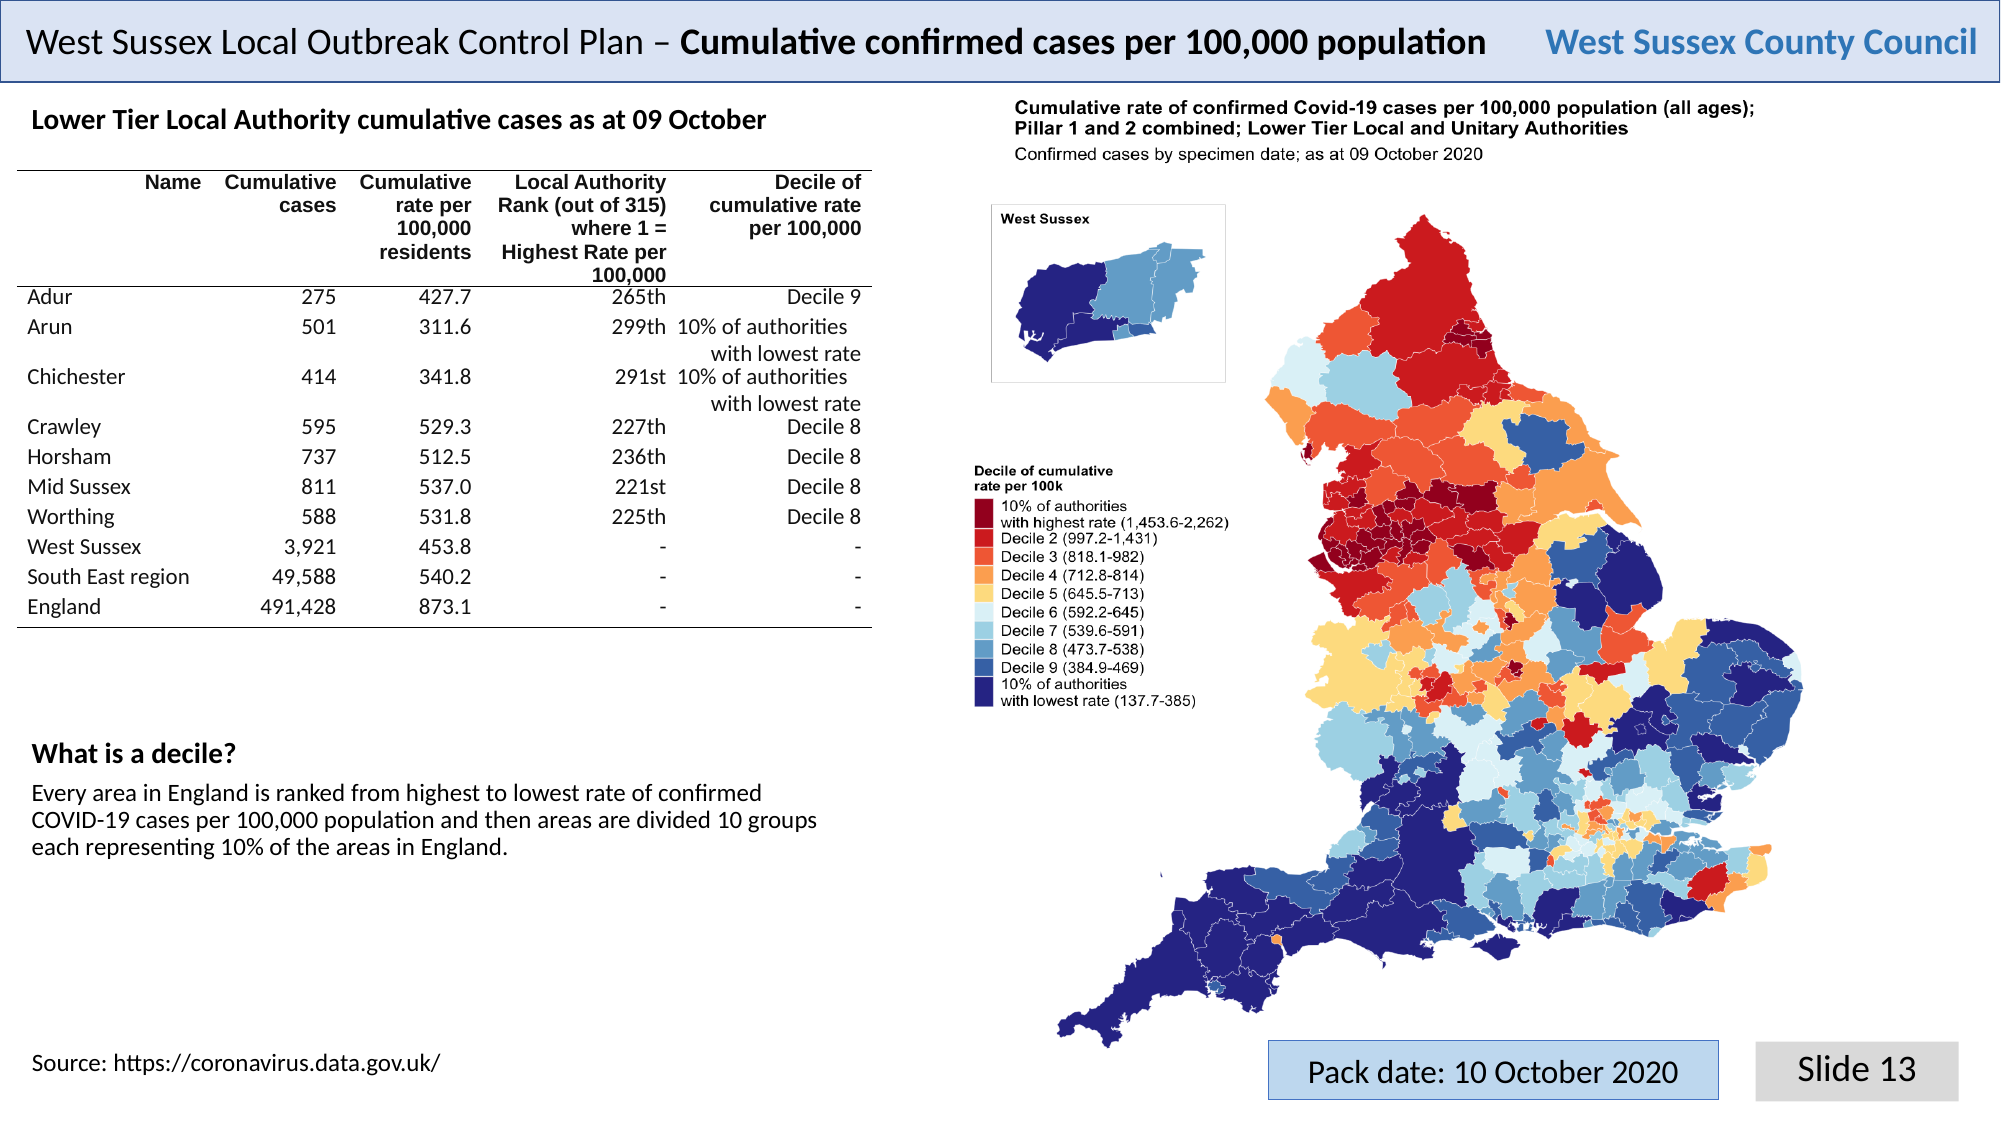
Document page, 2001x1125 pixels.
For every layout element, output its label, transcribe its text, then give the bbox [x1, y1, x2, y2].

table_cell 531.8 [347, 507, 482, 537]
table_cell Mid Sussex [17, 477, 212, 507]
table_cell 265th [482, 287, 677, 317]
table_header Cumulative rate per 100,000 residents [347, 171, 482, 286]
table_cell - [677, 567, 872, 597]
table_cell 529.3 [347, 417, 482, 447]
table_cell 275 [212, 287, 347, 317]
table_cell - [482, 537, 677, 567]
picture [895, 91, 1959, 1104]
table_cell Arun [17, 317, 212, 367]
table_cell 221st [482, 477, 677, 507]
table_cell Crawley [17, 417, 212, 447]
table_cell 291st [482, 367, 677, 417]
table_cell 501 [212, 317, 347, 367]
table_cell 453.8 [347, 537, 482, 567]
table_cell - [482, 597, 677, 627]
table_cell - [482, 567, 677, 597]
table_cell Decile 8 [677, 447, 872, 477]
table_cell 236th [482, 447, 677, 477]
table_cell 10% of authorities with lowest rate [677, 367, 872, 417]
table_cell - [677, 537, 872, 567]
table_cell 414 [212, 367, 347, 417]
table_cell Adur [17, 287, 212, 317]
list Source: https://coronavirus.data.gov.uk/ [17, 1042, 660, 1103]
table_cell Decile 8 [677, 507, 872, 537]
table_cell Decile 8 [677, 417, 872, 447]
table_cell 49,588 [212, 567, 347, 597]
table_cell 540.2 [347, 567, 482, 597]
table_cell 341.8 [347, 367, 482, 417]
table_header Local Authority Rank (out of 315) where 1 = Highest Rate per 100,000 [482, 171, 677, 286]
table_cell Horsham [17, 447, 212, 477]
table_cell Decile 8 [677, 477, 872, 507]
table_header Cumulative cases [212, 171, 347, 286]
list Every area in England is ranked from highest to lowest rate of confirmed COVID-19 cases per 100,000 population and then areas are divided 10 groups each representing 10% of the areas in England. [16, 772, 853, 900]
table_cell 491,428 [212, 597, 347, 627]
table_cell West Sussex [17, 537, 212, 567]
table_cell 3,921 [212, 537, 347, 567]
table_cell 595 [212, 417, 347, 447]
table_cell Decile 9 [677, 287, 872, 317]
table_cell 588 [212, 507, 347, 537]
table_cell 311.6 [347, 317, 482, 367]
table_cell 10% of authorities with lowest rate [677, 317, 872, 367]
table_cell South East region [17, 567, 212, 597]
table_cell 427.7 [347, 287, 482, 317]
table_cell 225th [482, 507, 677, 537]
table_cell 737 [212, 447, 347, 477]
table_cell England [17, 597, 212, 627]
table_cell Chichester [17, 367, 212, 417]
table_cell 873.1 [347, 597, 482, 627]
table_cell 537.0 [347, 477, 482, 507]
list Lower Tier Local Authority cumulative cases as at 09 October [16, 97, 895, 173]
table_cell 512.5 [347, 447, 482, 477]
table_cell Worthing [17, 507, 212, 537]
table_cell 811 [212, 477, 347, 507]
table_header Name [17, 171, 212, 286]
table_cell 227th [482, 417, 677, 447]
table_cell 299th [482, 317, 677, 367]
table_cell - [677, 597, 872, 627]
list What is a decile? [16, 731, 562, 772]
table_header Decile of cumulative rate per 100,000 [677, 171, 872, 286]
